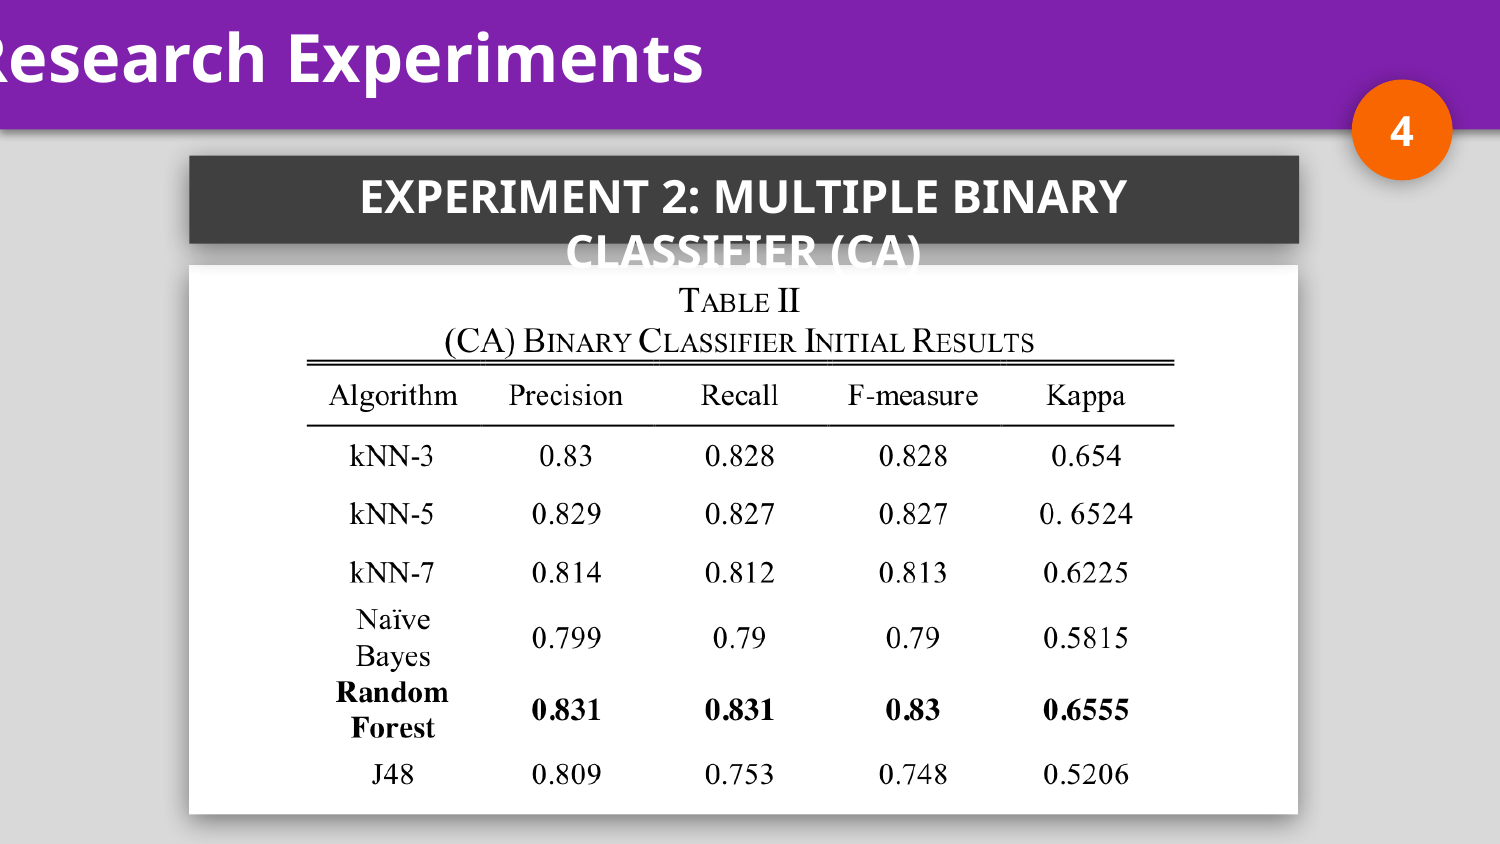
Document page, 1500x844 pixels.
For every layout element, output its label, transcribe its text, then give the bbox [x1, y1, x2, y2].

text_box Research Experiments [0, 23, 720, 103]
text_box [189, 155, 1300, 244]
text_box 4 [1349, 77, 1455, 183]
text_box [0, 0, 1500, 131]
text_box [188, 264, 1299, 815]
